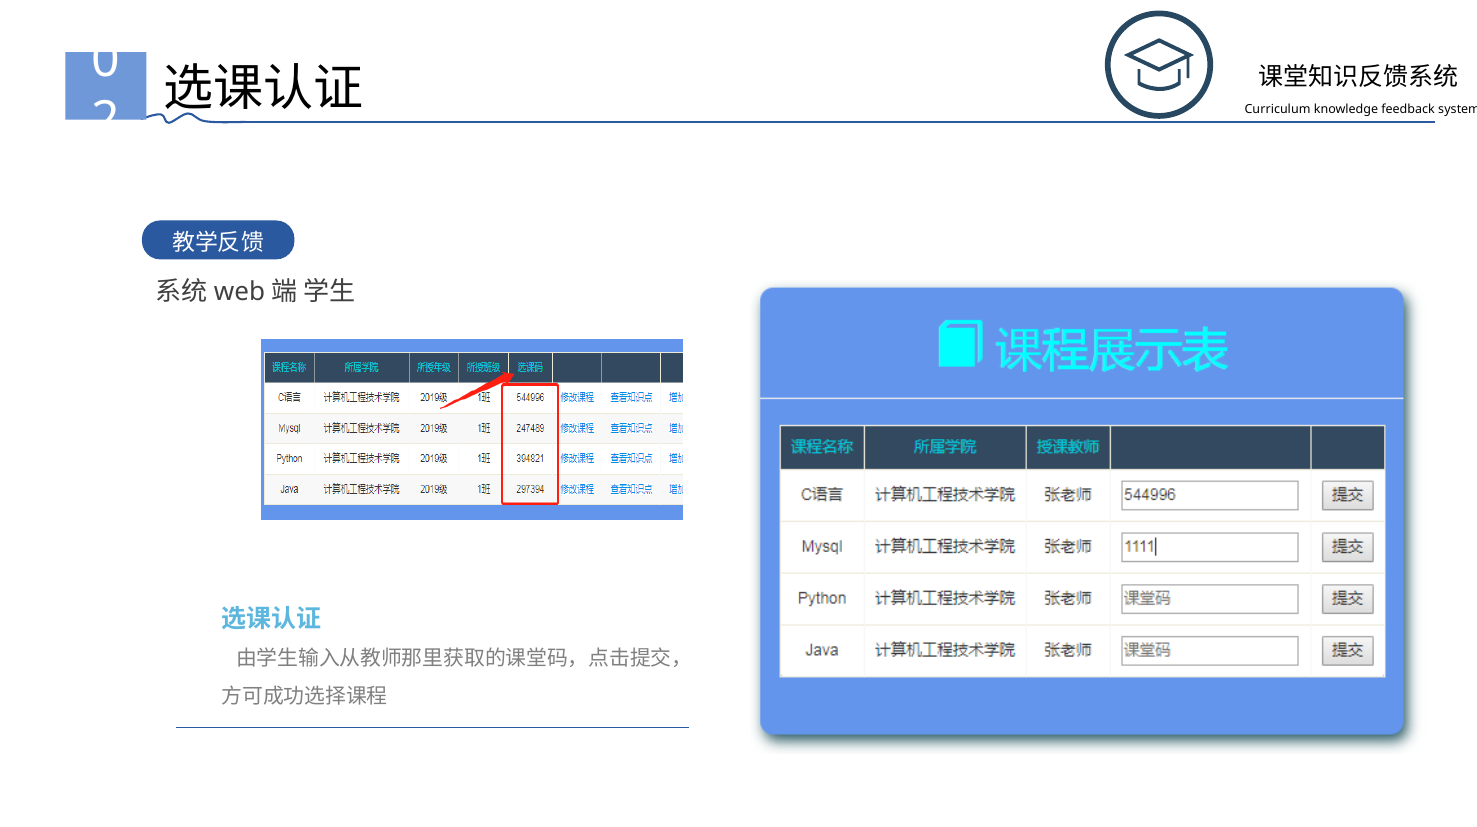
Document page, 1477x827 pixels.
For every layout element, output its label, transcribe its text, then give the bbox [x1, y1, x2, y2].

text_box 02 [64, 51, 147, 121]
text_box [140, 220, 379, 314]
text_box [1074, 27, 1477, 124]
picture [750, 280, 1427, 754]
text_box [1107, 13, 1211, 116]
text_box 选课认证 [148, 47, 489, 121]
picture [261, 339, 683, 520]
text_box [147, 112, 246, 124]
text_box 选课认证 由学生输入从教师那里获取的课堂码，点击提交，方可成功选择课程 [215, 584, 689, 711]
